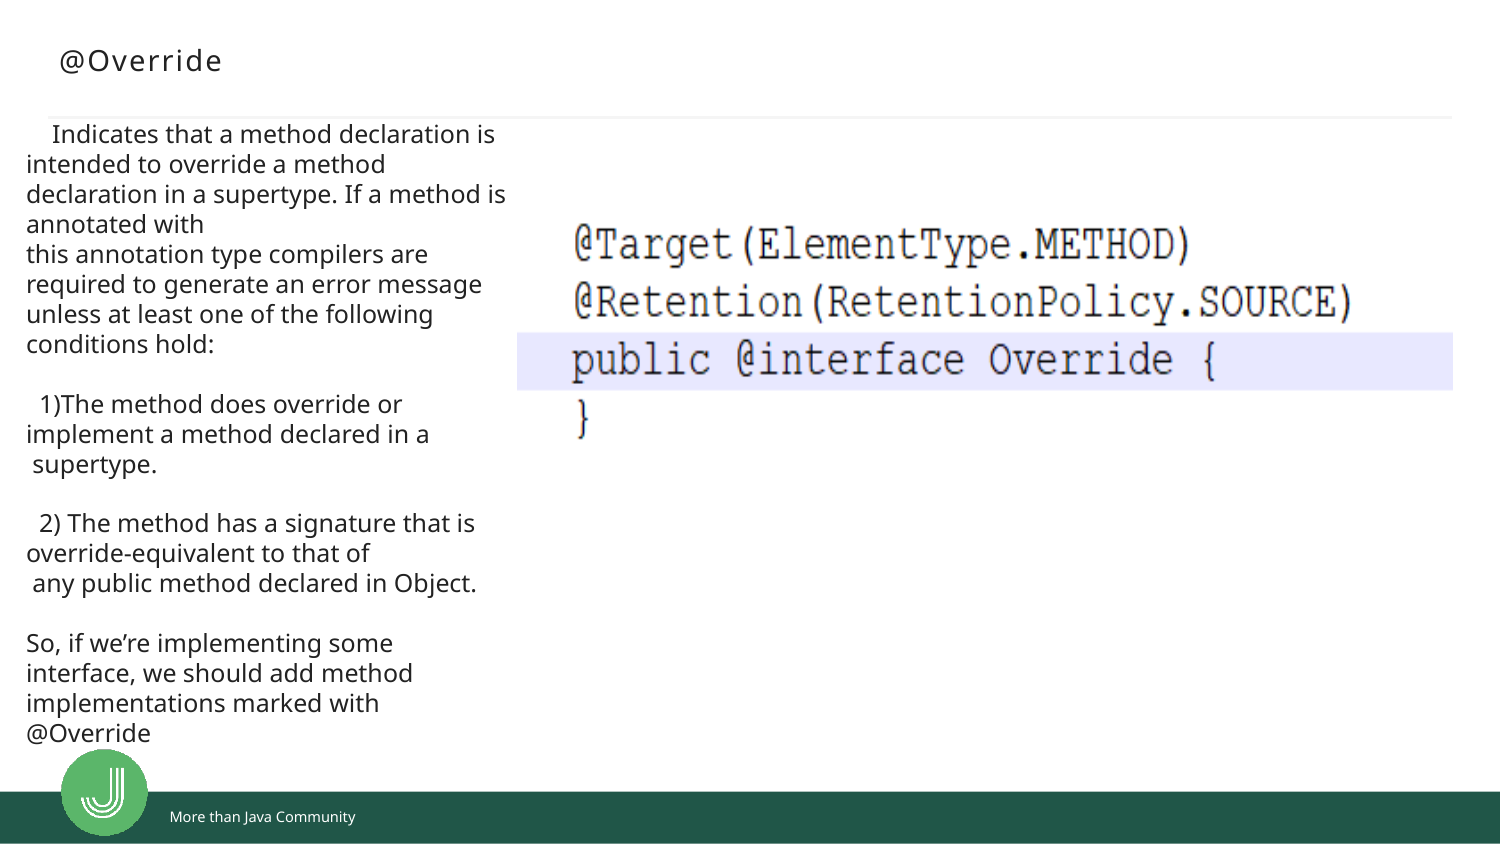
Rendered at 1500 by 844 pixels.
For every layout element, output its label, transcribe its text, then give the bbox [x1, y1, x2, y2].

picture [517, 139, 1453, 555]
text_box Indicates that a method declaration is intended to override a method declaration in a supertype. If a method is annotated with this annotation type compilers are required to generate an error message unless at least one of the following conditions hold: 1)The method does override or implement a method declared in a supertype. 2) The method has a signature that is override-equivalent to that of any public method declared in Object. So, if we’re implementing some interface, we should add method implementations marked with @Override [26, 118, 510, 662]
title @Override [59, 37, 1442, 87]
picture [59, 747, 149, 837]
